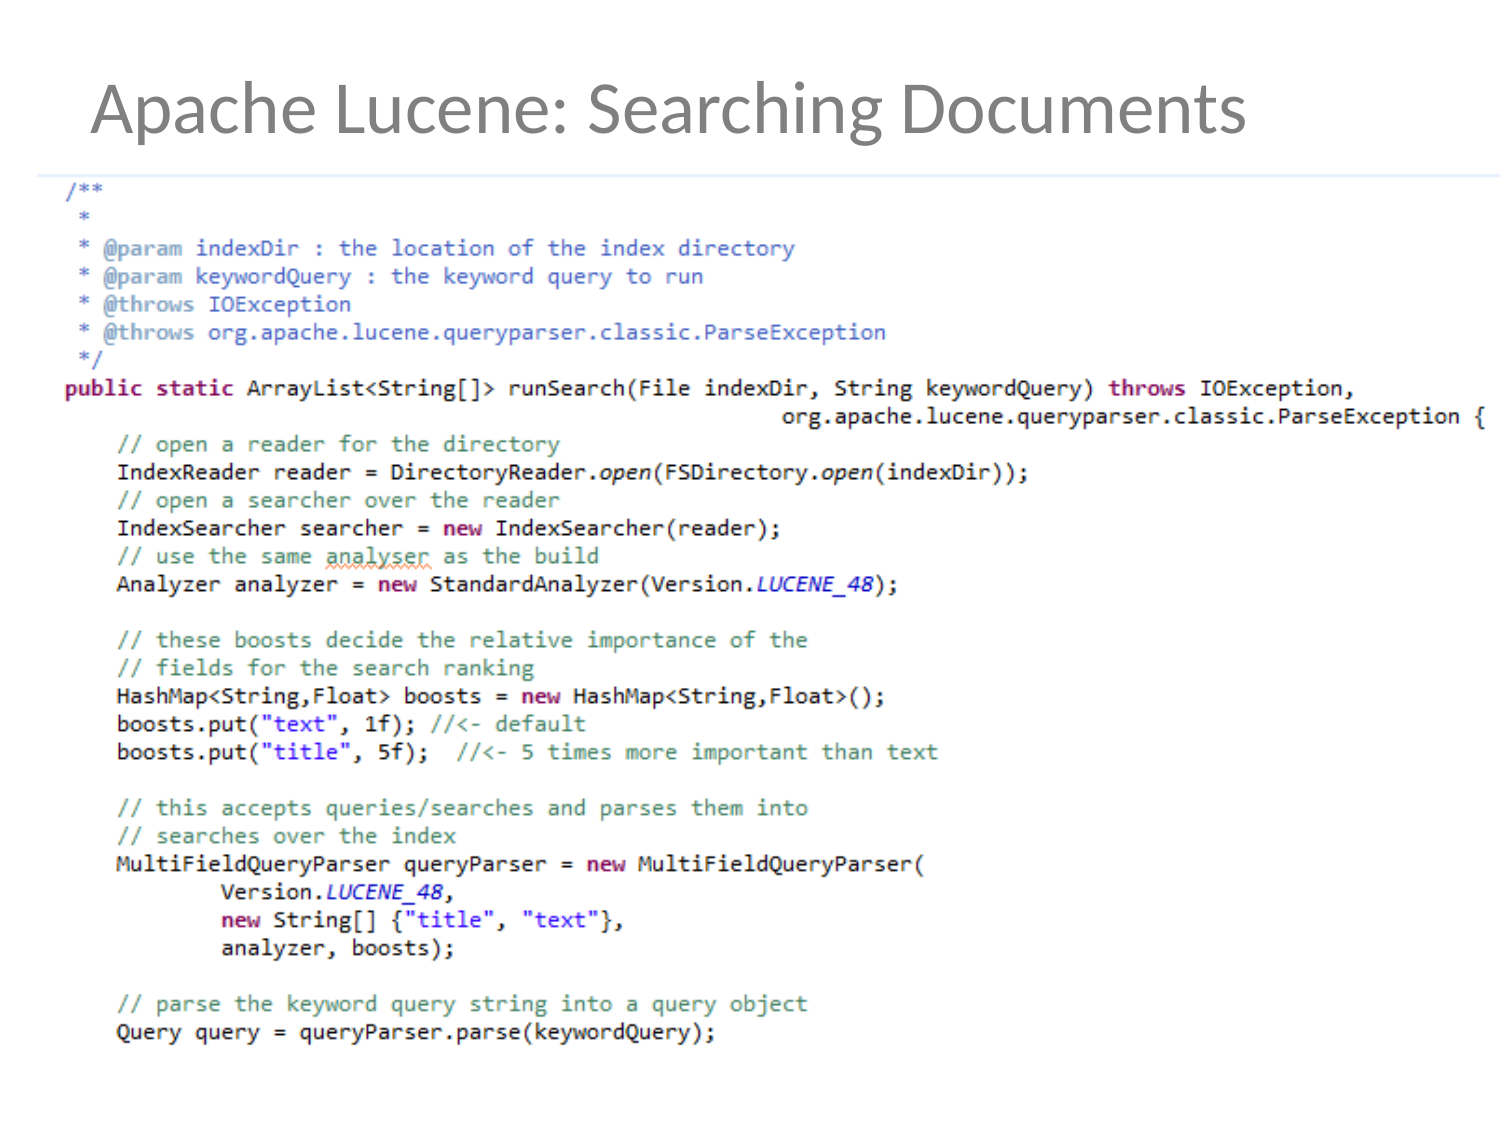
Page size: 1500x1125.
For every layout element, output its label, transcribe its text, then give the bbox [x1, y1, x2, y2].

picture [37, 174, 1500, 1076]
title Apache Lucene: Searching Documents [75, 45, 1425, 163]
